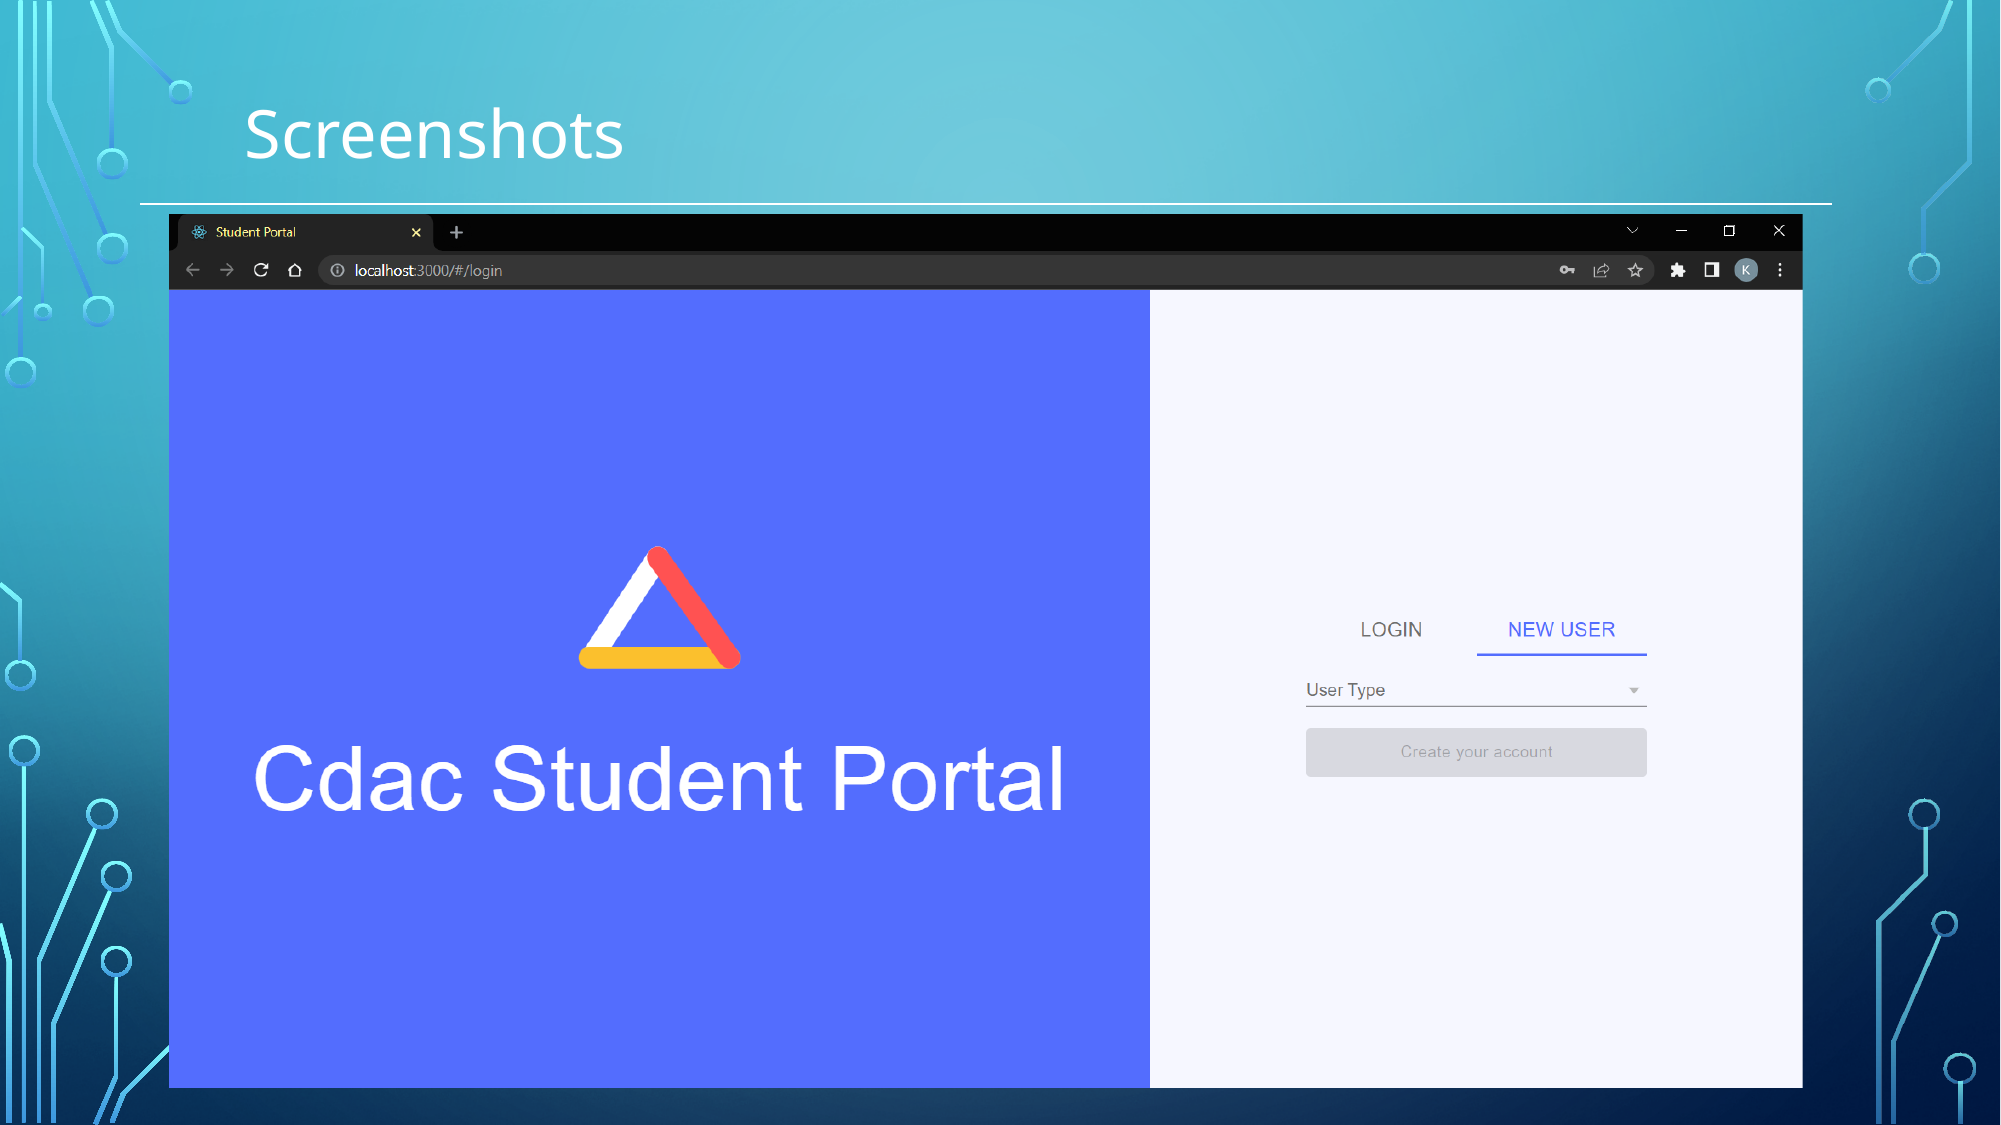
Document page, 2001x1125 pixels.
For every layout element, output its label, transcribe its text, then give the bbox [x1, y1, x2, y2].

text_box Screenshots [230, 84, 1774, 203]
text_box Screenshots [230, 205, 1774, 213]
picture [168, 213, 1803, 1088]
